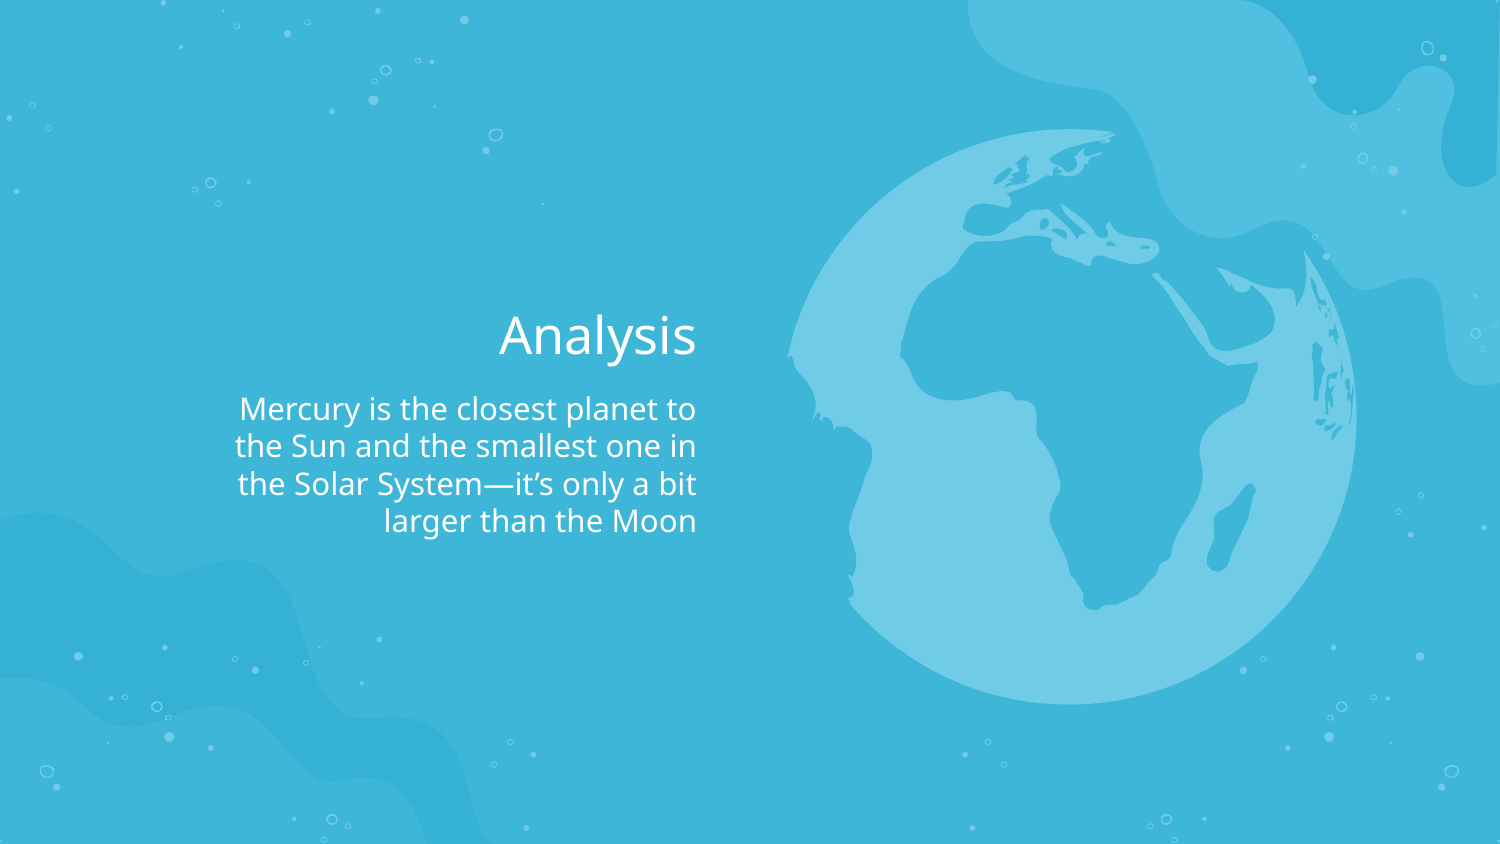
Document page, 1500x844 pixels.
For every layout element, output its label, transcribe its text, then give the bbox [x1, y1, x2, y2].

text_box [787, 129, 1357, 705]
subtitle Mercury is the closest planet to the Sun and the smallest one in the Solar System—it’s only a bit larger than the Moon [198, 374, 713, 552]
title Analysis [169, 295, 713, 372]
